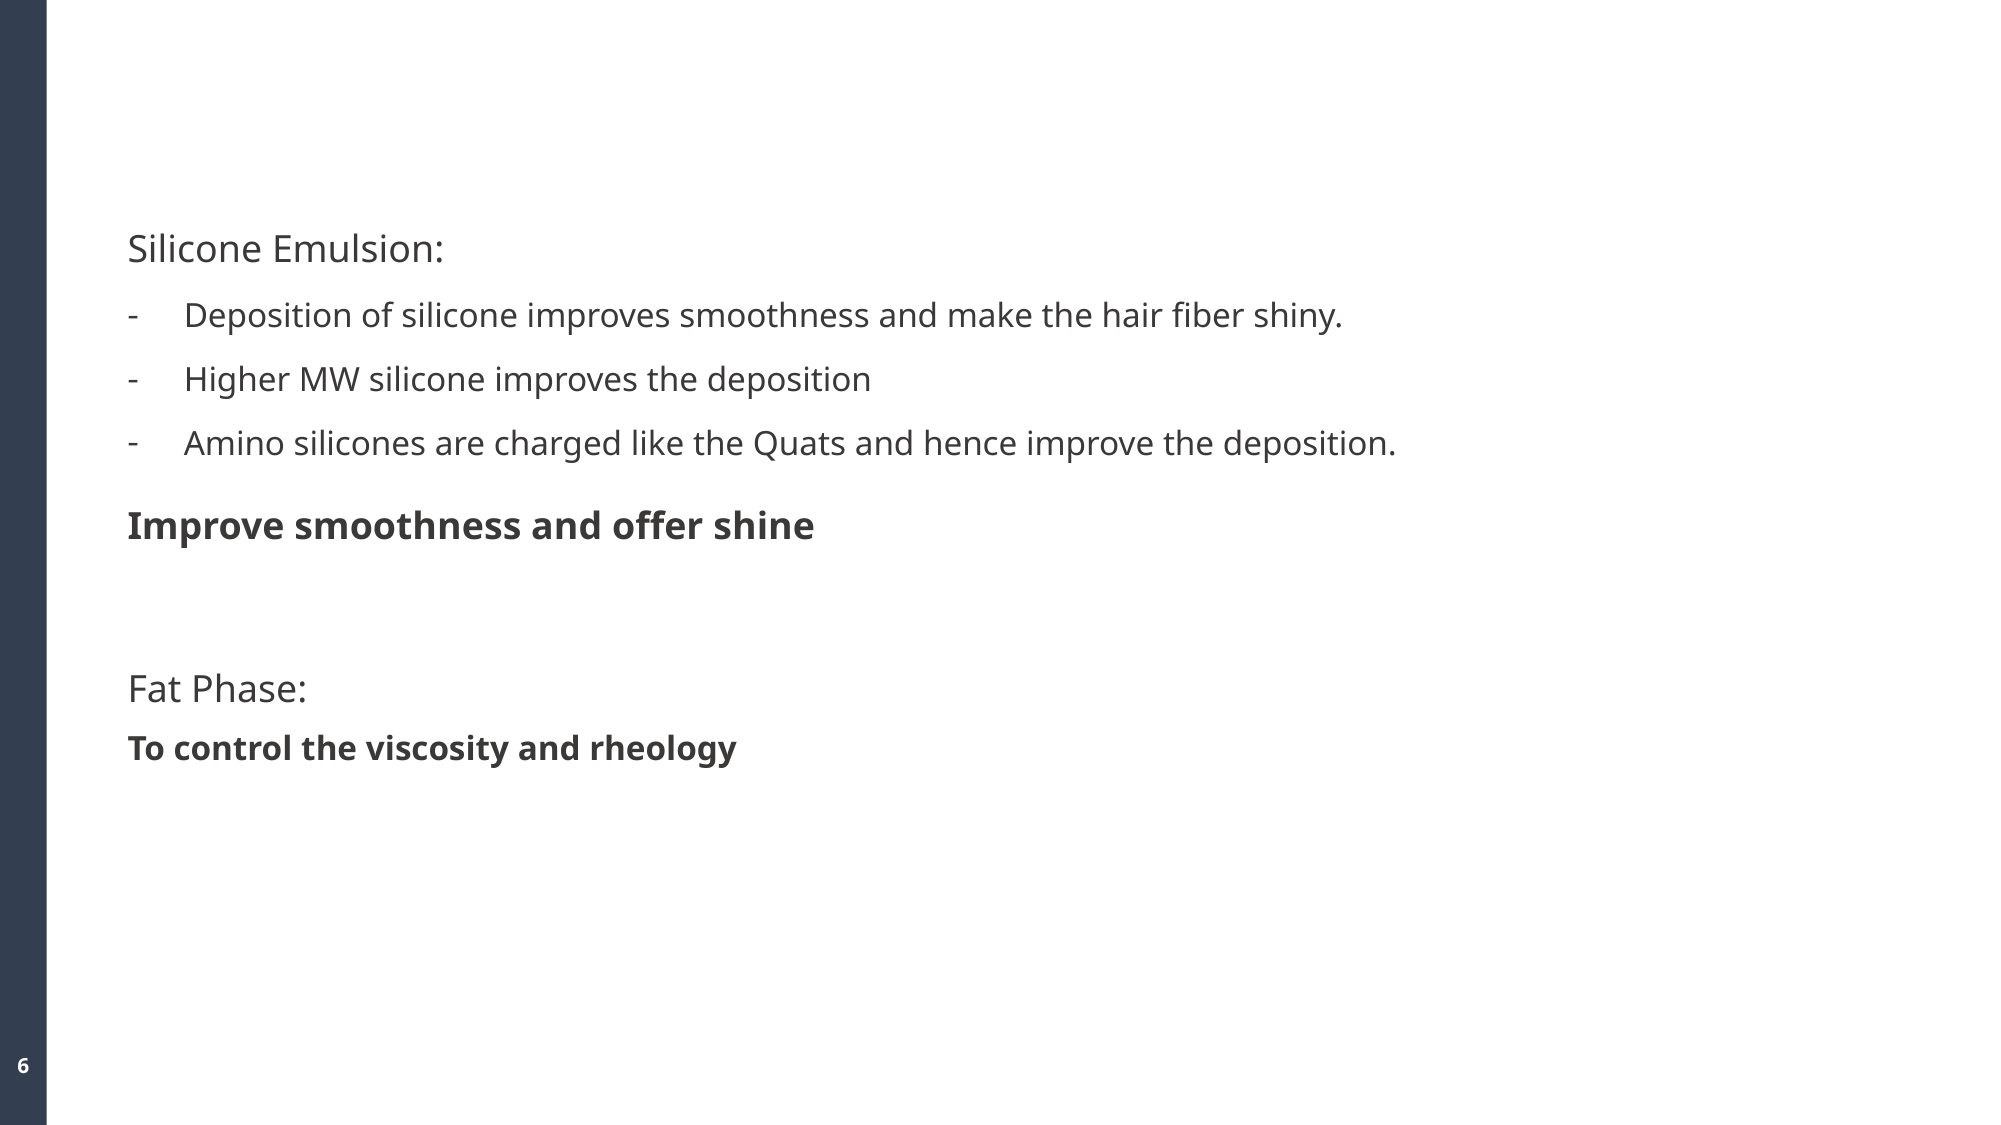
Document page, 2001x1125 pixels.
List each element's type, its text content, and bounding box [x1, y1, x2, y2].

list Silicone Emulsion: Deposition of silicone improves smoothness and make the hair fiber shiny. Higher MW silicone improves the deposition Amino silicones are charged like the Quats and hence improve the deposition. Improve smoothness and offer shine Fat Phase: To control the viscosity and rheology [112, 223, 1888, 985]
